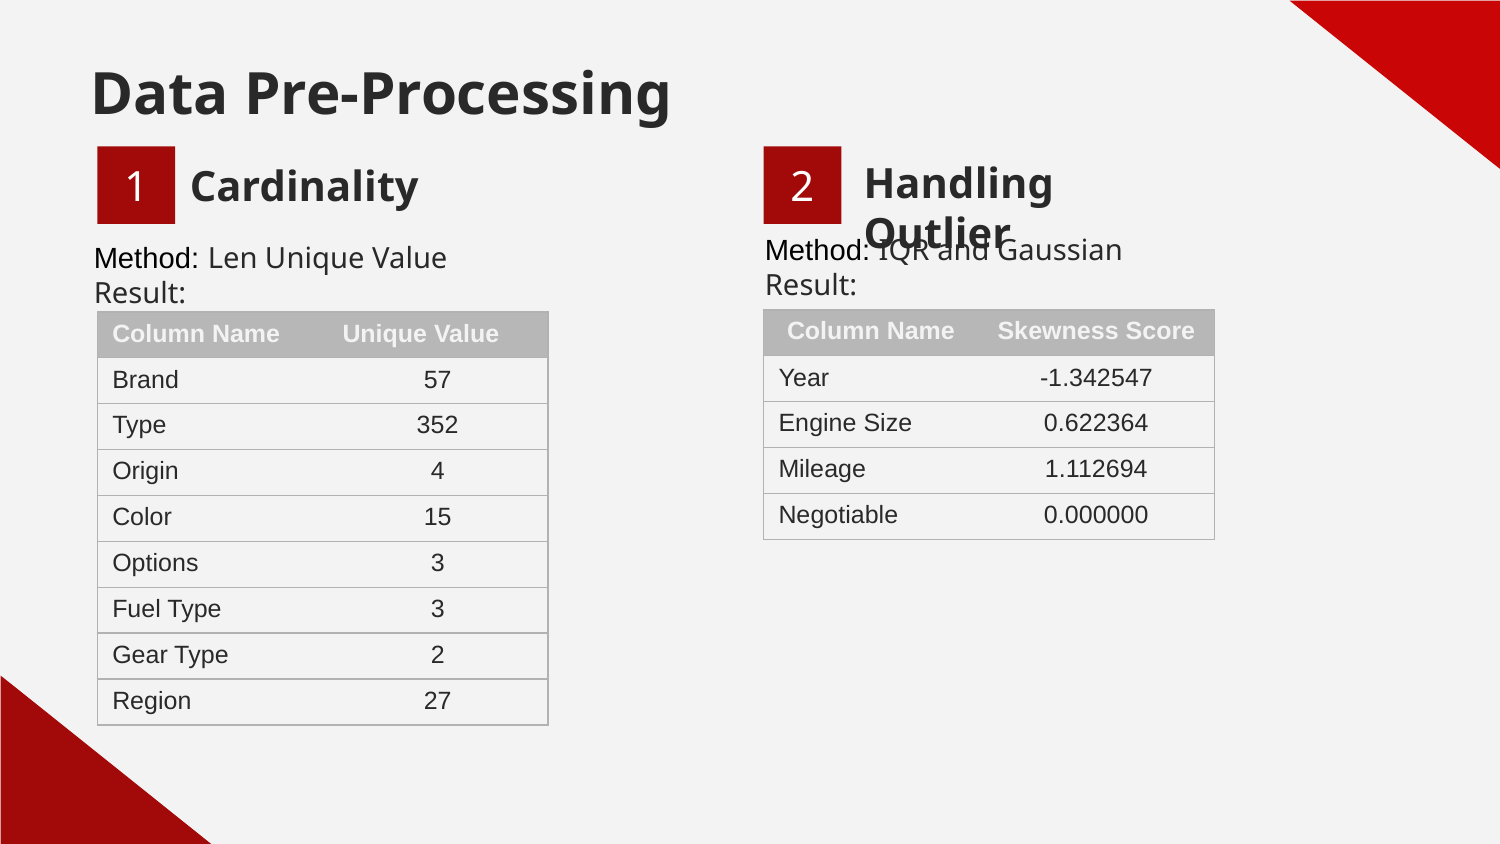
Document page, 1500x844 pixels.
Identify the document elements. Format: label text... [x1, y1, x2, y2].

table_cell Negotiable [764, 494, 979, 539]
table_cell Year [764, 356, 979, 401]
table_cell 2 [327, 634, 547, 678]
table_header Unique Value [327, 313, 547, 357]
table_cell Type [98, 404, 327, 449]
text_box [97, 146, 643, 225]
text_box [763, 146, 1196, 225]
table_cell -1.342547 [979, 356, 1214, 401]
table_cell Options [98, 542, 327, 587]
table_header Column Name [98, 313, 327, 357]
table_cell Brand [98, 358, 327, 403]
table_cell Region [98, 680, 327, 724]
table_header Column Name [764, 311, 979, 355]
table_cell Color [98, 496, 327, 541]
table_cell 1.112694 [979, 448, 1214, 493]
text_box Method: IQR and Gaussian Result: [749, 223, 1140, 309]
table_cell Fuel Type [98, 588, 327, 632]
table_header Skewness Score [979, 311, 1214, 355]
table_cell 3 [327, 542, 547, 587]
table_cell 57 [327, 358, 547, 403]
table_cell Gear Type [98, 634, 327, 678]
table_cell 0.000000 [979, 494, 1214, 539]
table_cell 4 [327, 450, 547, 495]
table_cell 27 [327, 680, 547, 724]
table_cell 352 [327, 404, 547, 449]
table_cell 15 [327, 496, 547, 541]
text_box Method: Len Unique Value Result: [79, 232, 469, 317]
table_cell Engine Size [764, 402, 979, 447]
table_cell 0.622364 [979, 402, 1214, 447]
table_cell Mileage [764, 448, 979, 493]
title Data Pre-Processing [75, 41, 1340, 136]
table_cell 3 [327, 588, 547, 632]
table_cell Origin [98, 450, 327, 495]
